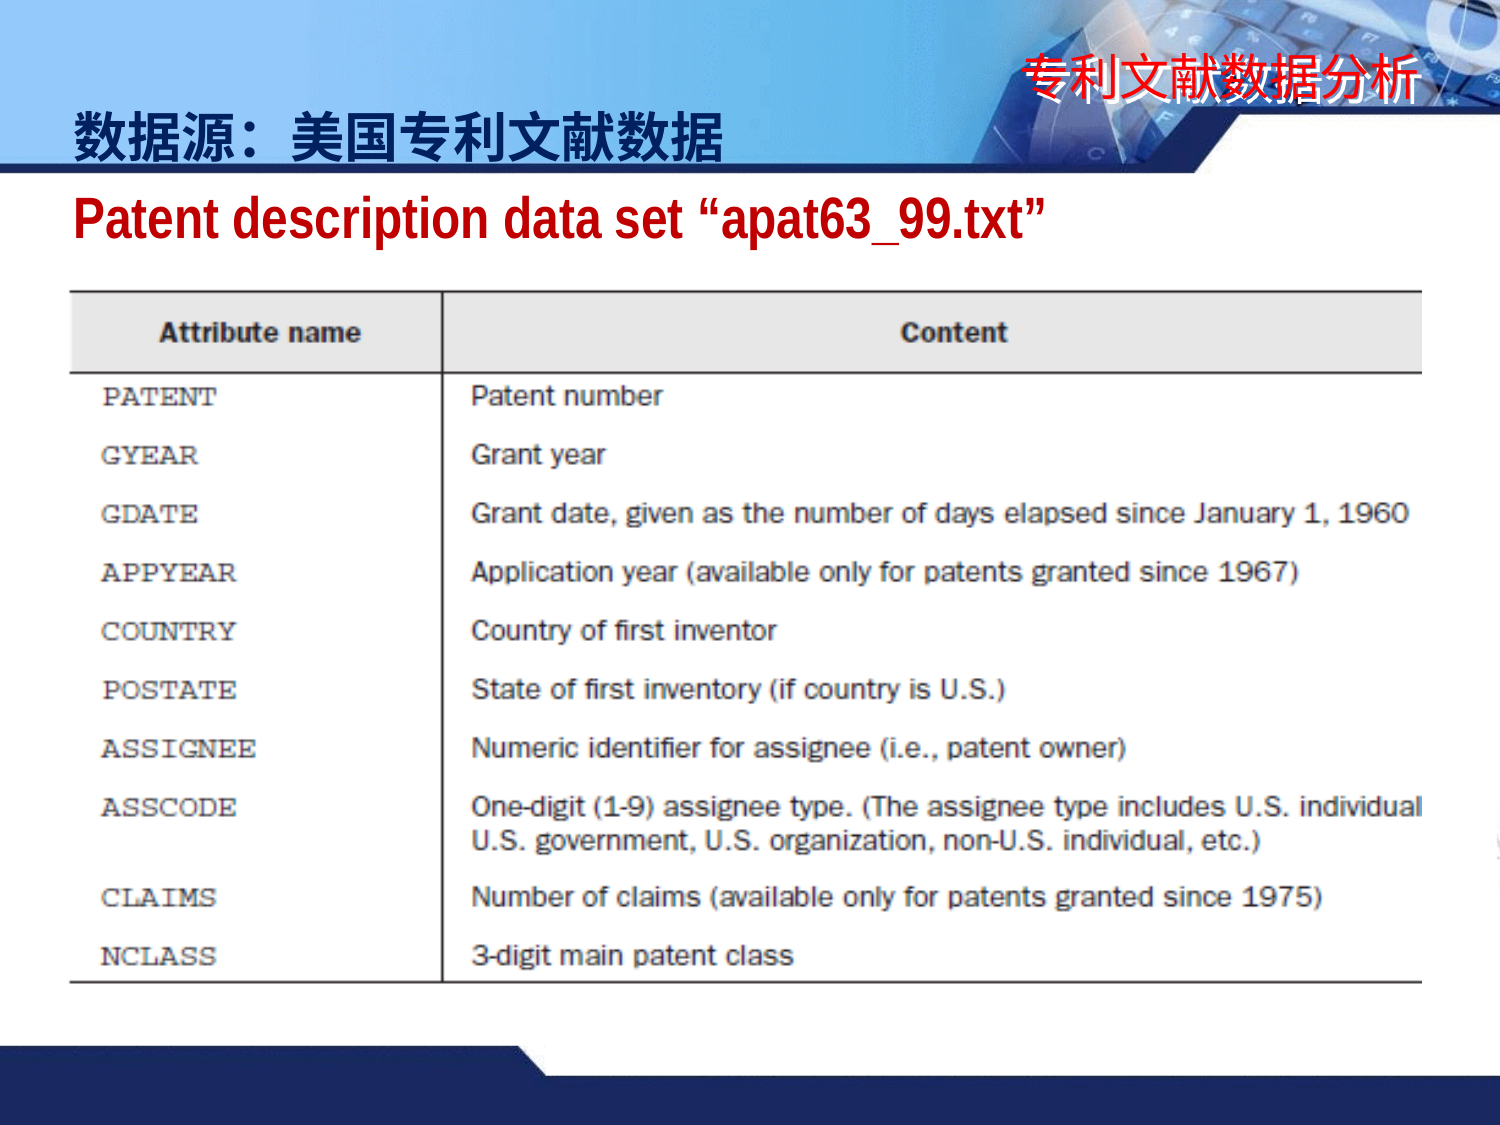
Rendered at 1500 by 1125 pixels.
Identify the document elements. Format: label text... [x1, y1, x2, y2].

list 数据源：美国专利文献数据 Patent description data set “apat63_99.txt” [58, 95, 1422, 273]
title 专利文献数据分析 [105, 41, 1435, 121]
picture [0, 0, 1500, 1125]
